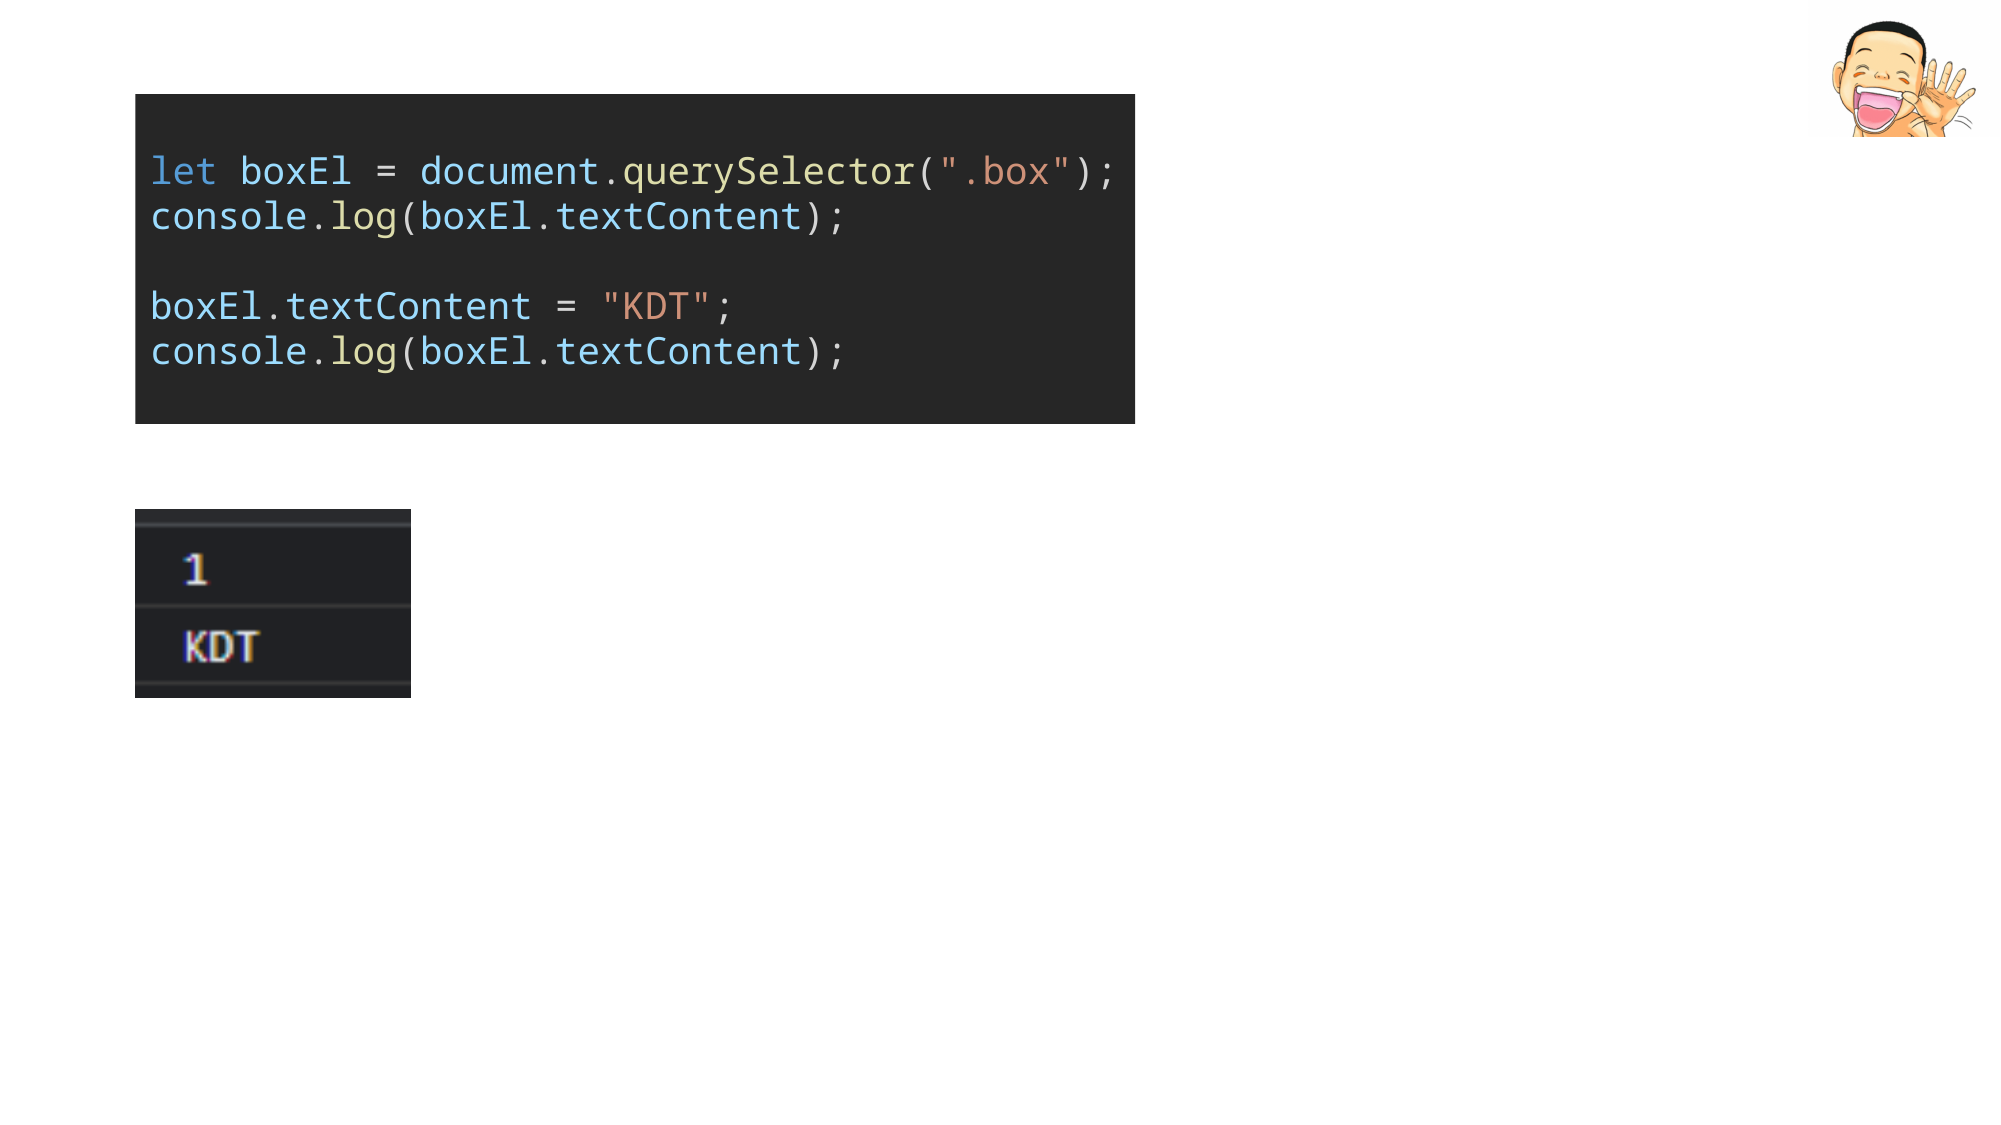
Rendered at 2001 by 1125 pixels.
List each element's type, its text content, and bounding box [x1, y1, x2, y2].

picture [1808, 0, 2000, 137]
picture [135, 509, 411, 698]
text_box let boxEl = document.querySelector(".box"); console.log(boxEl.textContent); boxEl.textContent = "KDT"; console.log(boxEl.textContent); [135, 94, 1136, 424]
